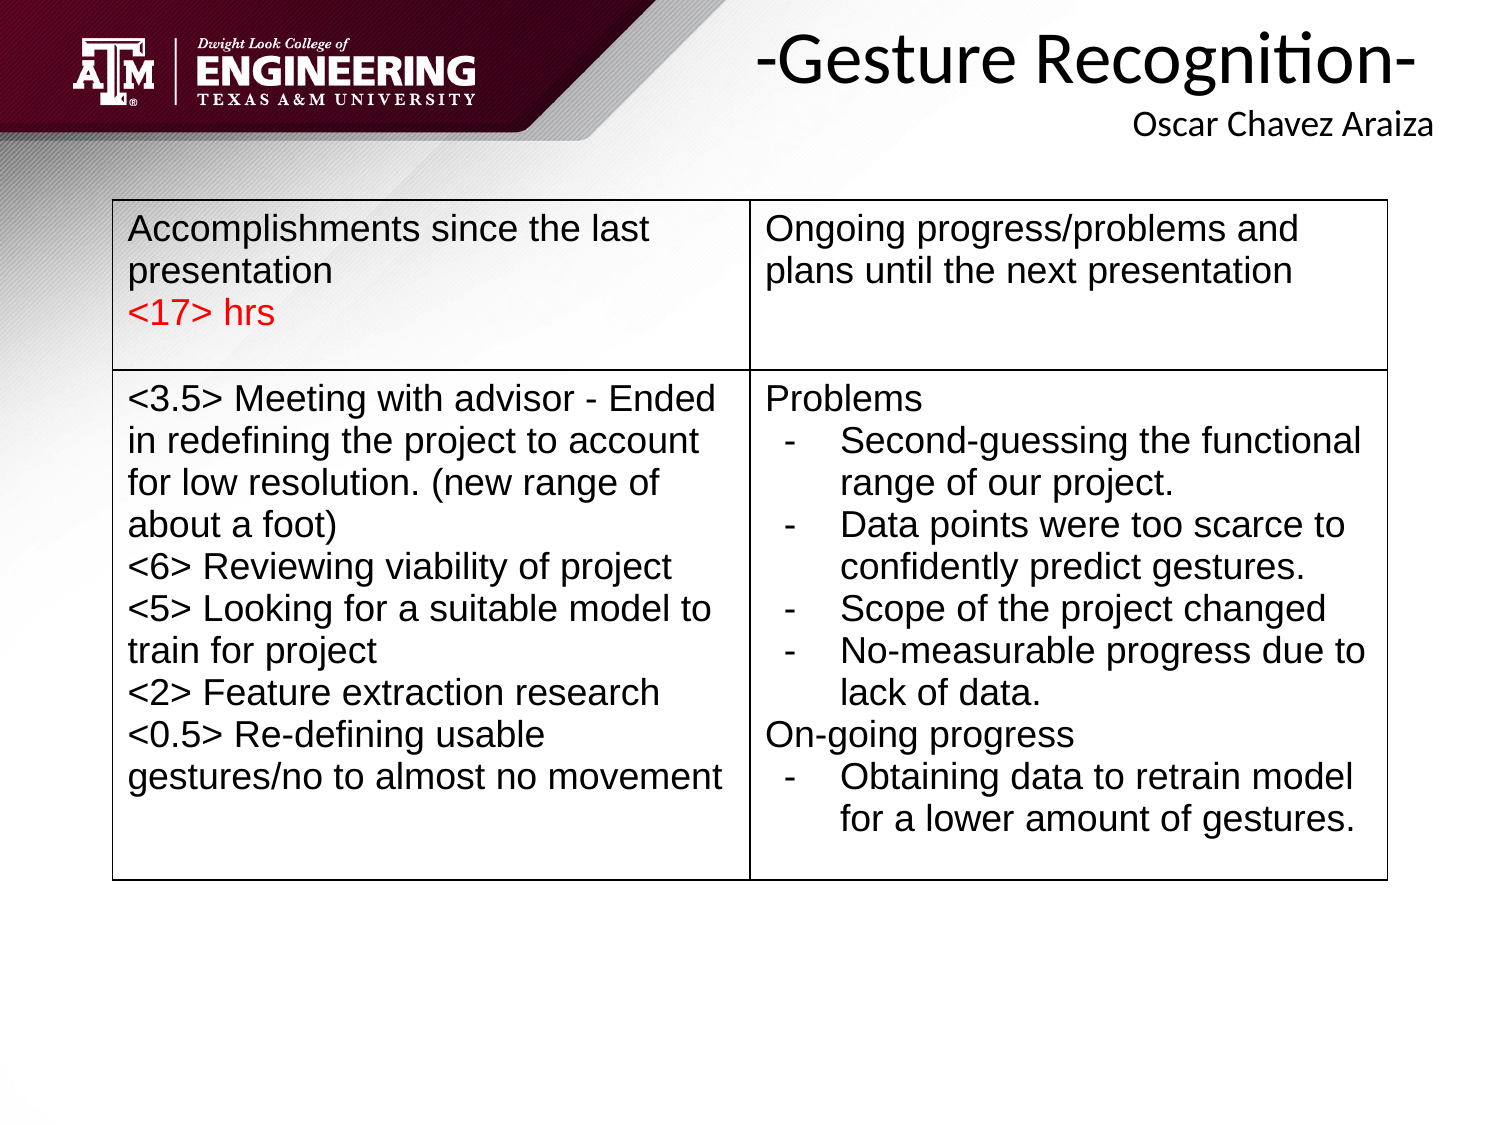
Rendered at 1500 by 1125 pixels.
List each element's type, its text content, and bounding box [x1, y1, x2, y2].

table_cell Problems Second-guessing the functional range of our project. Data points were too scarce to confidently predict gestures. Scope of the project changed No-measurable progress due to lack of data. On-going progress Obtaining data to retrain model for a lower amount of gestures. [751, 371, 1387, 879]
table_header Ongoing progress/problems and plans until the next presentation [751, 201, 1387, 369]
text_box -Gesture Recognition- Oscar Chavez Araiza [362, 1, 1450, 152]
table_header Accomplishments since the last presentation <17> hrs [113, 201, 749, 369]
table_cell <3.5> Meeting with advisor - Ended in redefining the project to account for low resolution. (new range of about a foot) <6> Reviewing viability of project <5> Looking for a suitable model to train for project <2> Feature extraction research <0.5> Re-defining usable gestures/no to almost no movement [113, 371, 749, 879]
picture [0, 0, 1500, 1125]
